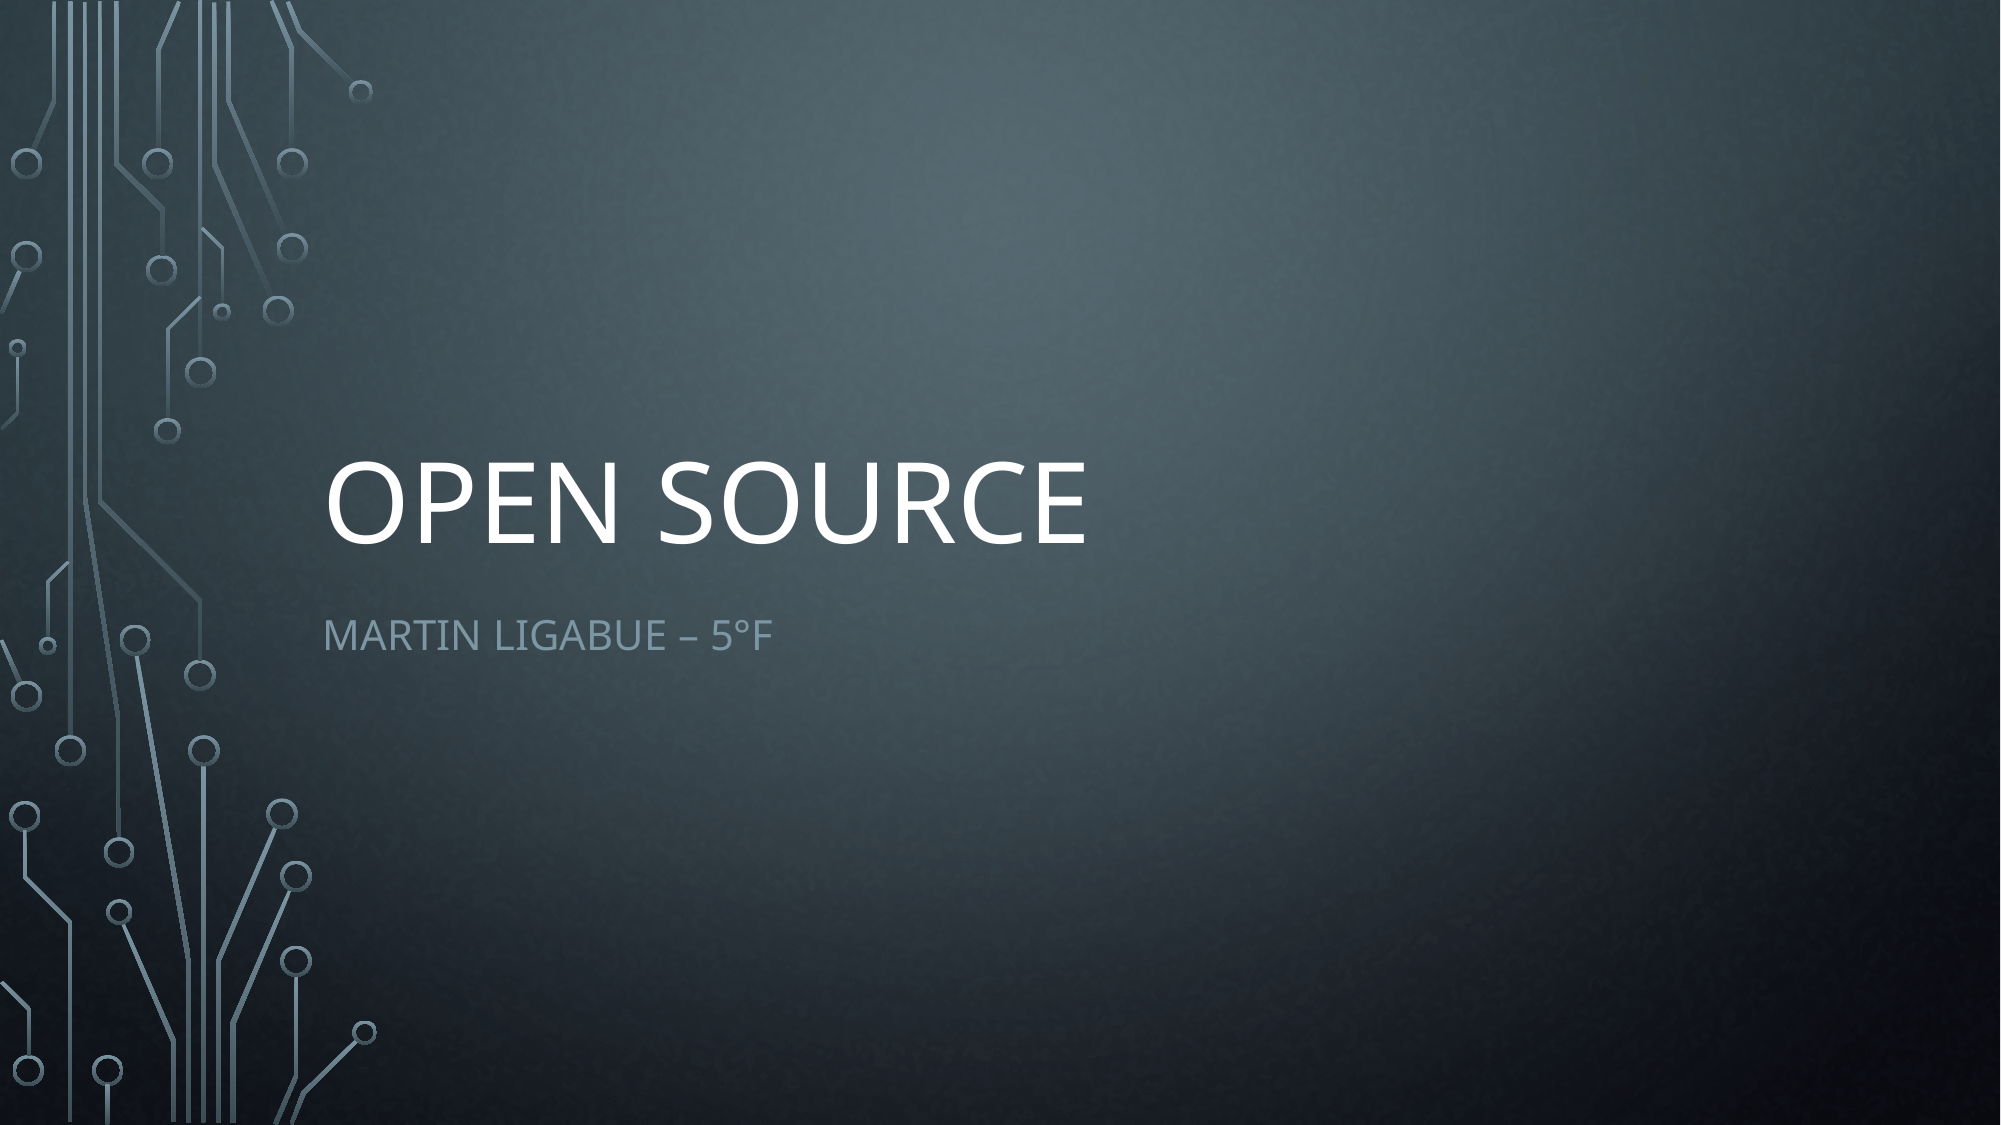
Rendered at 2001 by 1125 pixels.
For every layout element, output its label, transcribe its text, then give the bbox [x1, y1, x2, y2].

title Open Source [307, 184, 1750, 576]
subtitle Martin Ligabue – 5°F [307, 590, 1750, 863]
